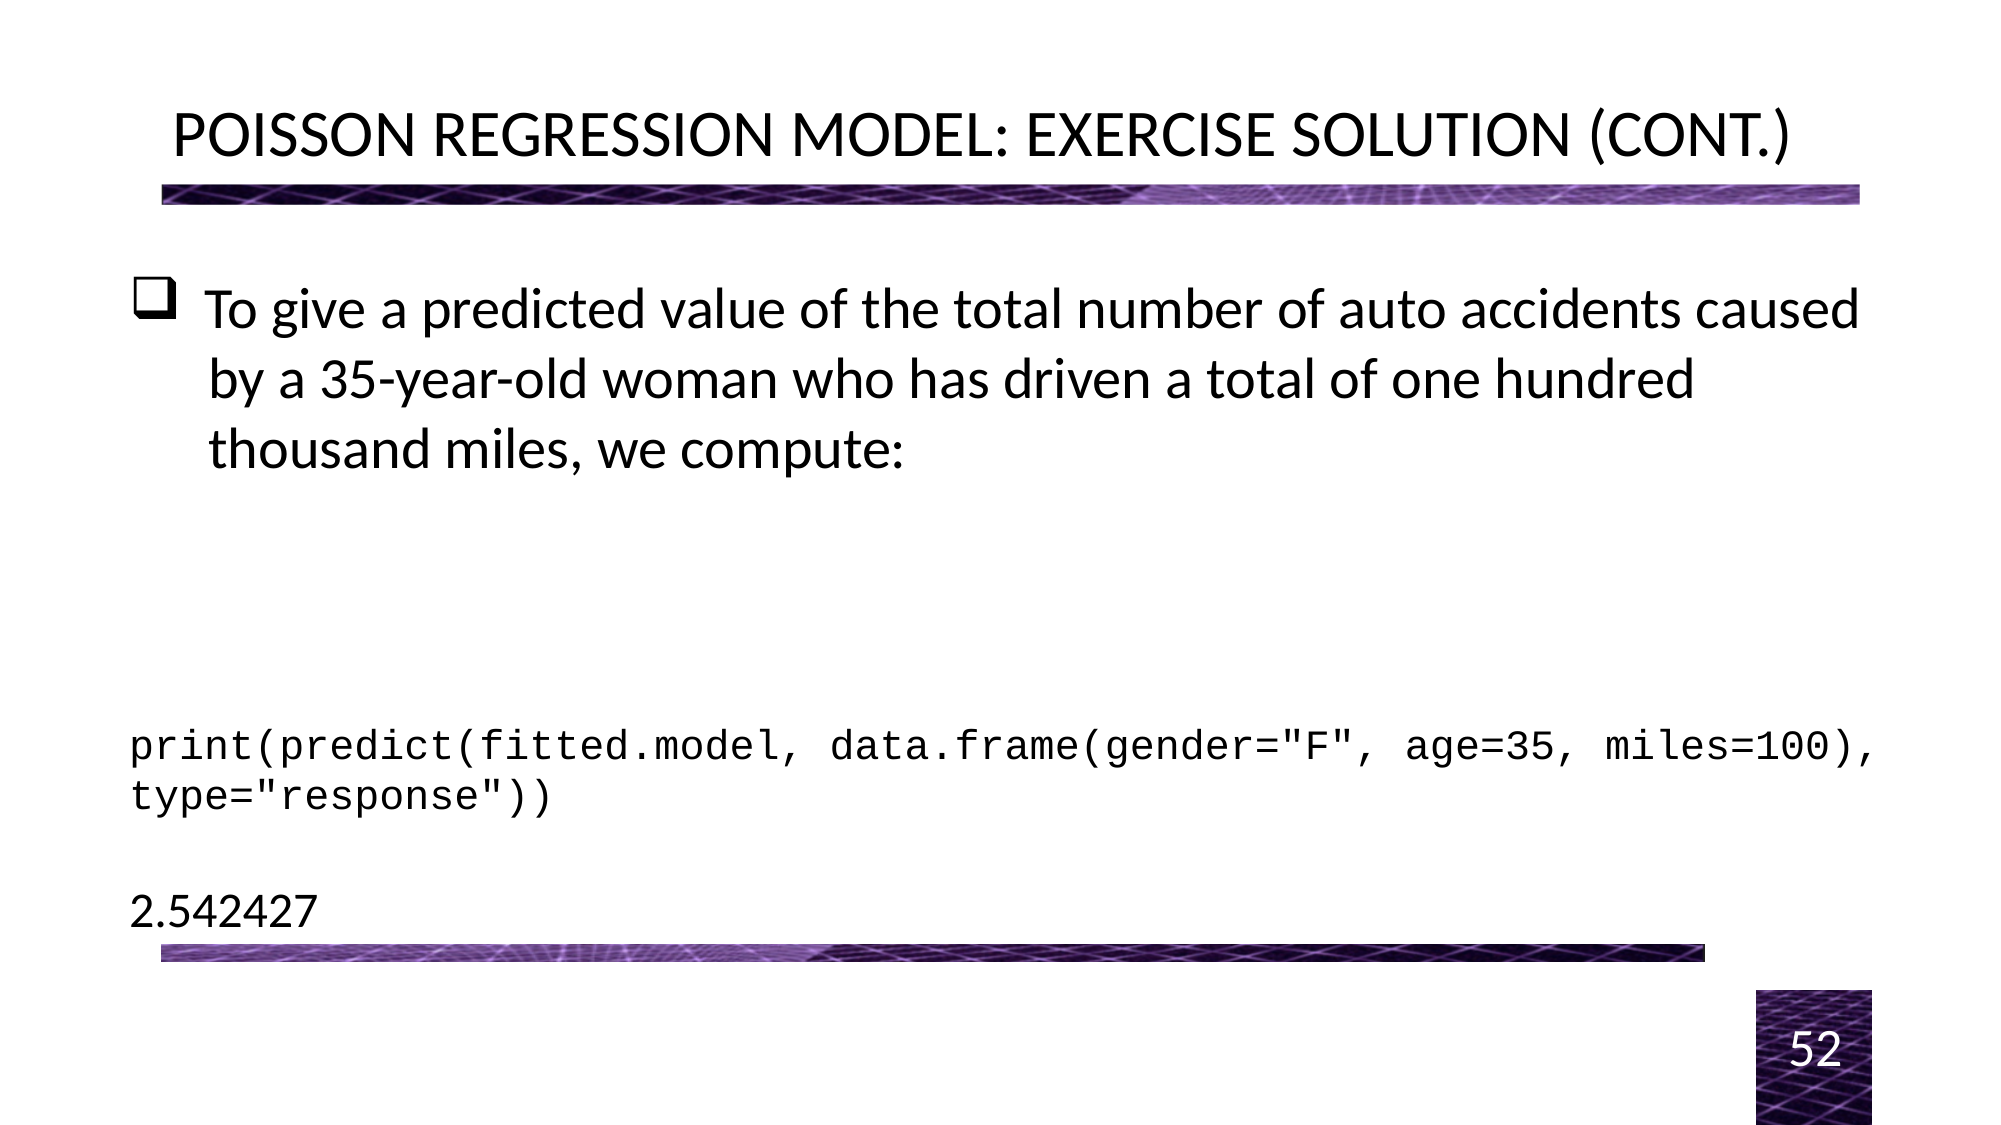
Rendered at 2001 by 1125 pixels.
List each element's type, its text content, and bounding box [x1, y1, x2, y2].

picture [161, 943, 1705, 963]
title POISSON REGRESSION example continues [51, 89, 340, 961]
picture [1756, 990, 1872, 1125]
text_box POISSON REGRESSION MODEL: EXERCISE SOLUTION (CONT.) [119, 75, 1847, 186]
picture [161, 184, 1860, 205]
